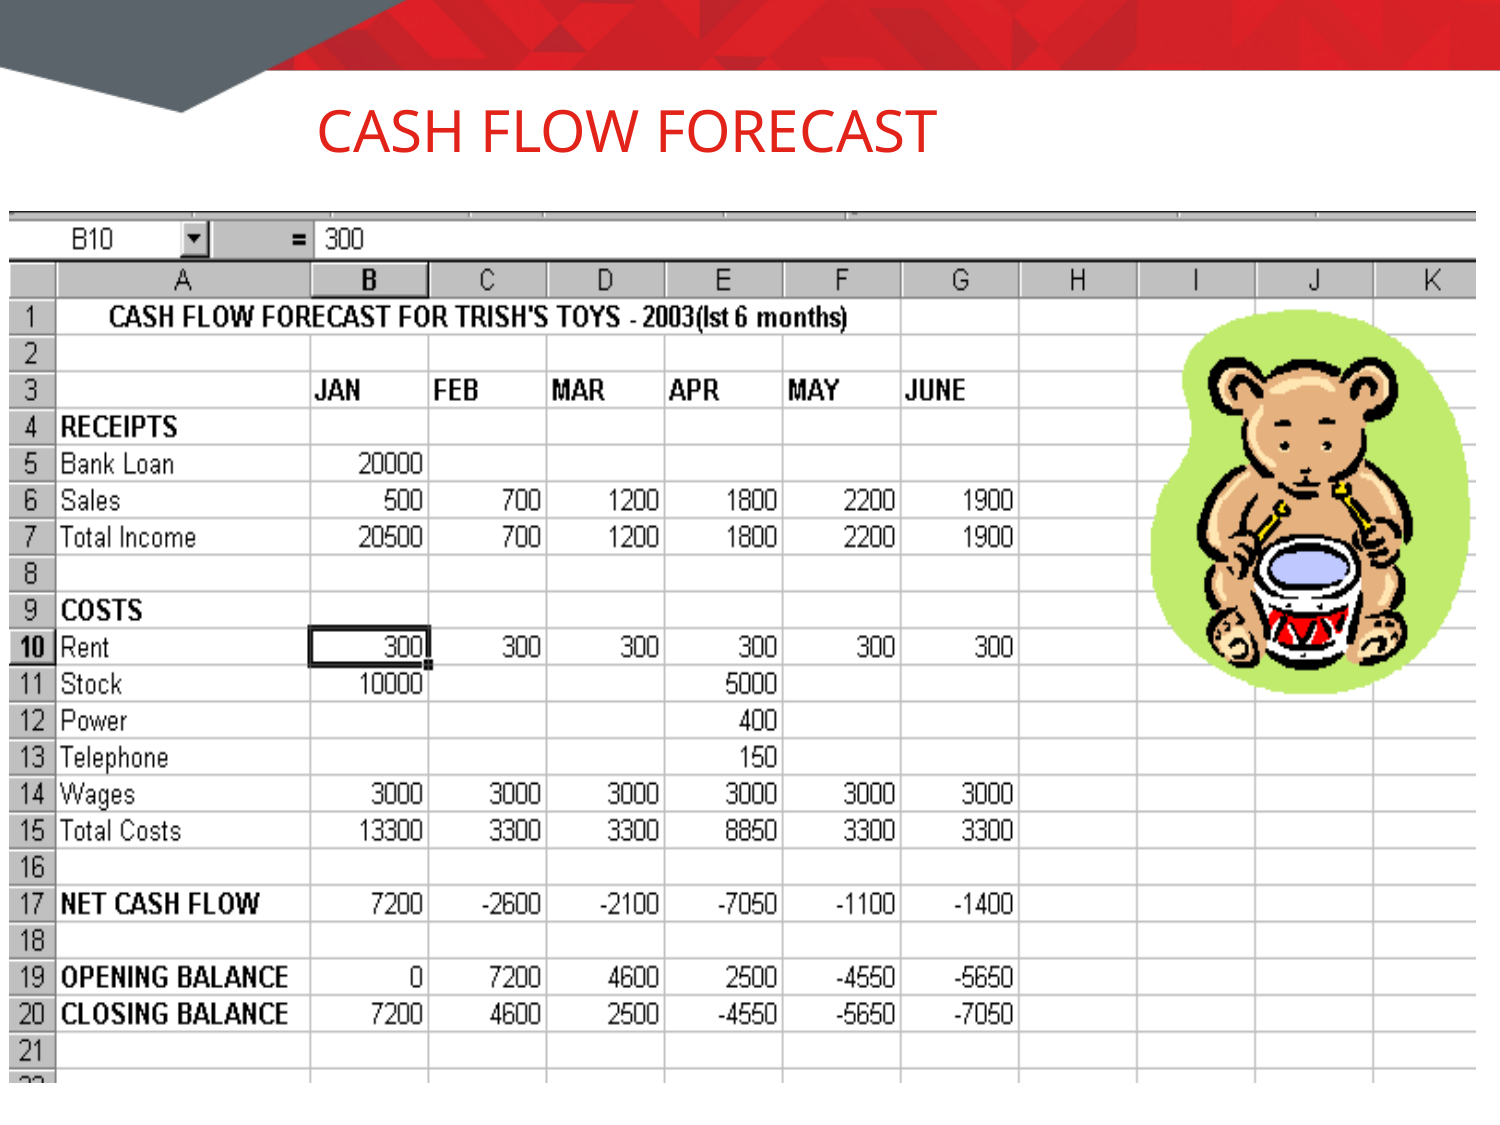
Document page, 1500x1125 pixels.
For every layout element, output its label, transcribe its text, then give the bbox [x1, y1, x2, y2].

title Cash flow forecast [316, 80, 1235, 165]
picture [0, 0, 1500, 114]
picture [0, 211, 1500, 1125]
